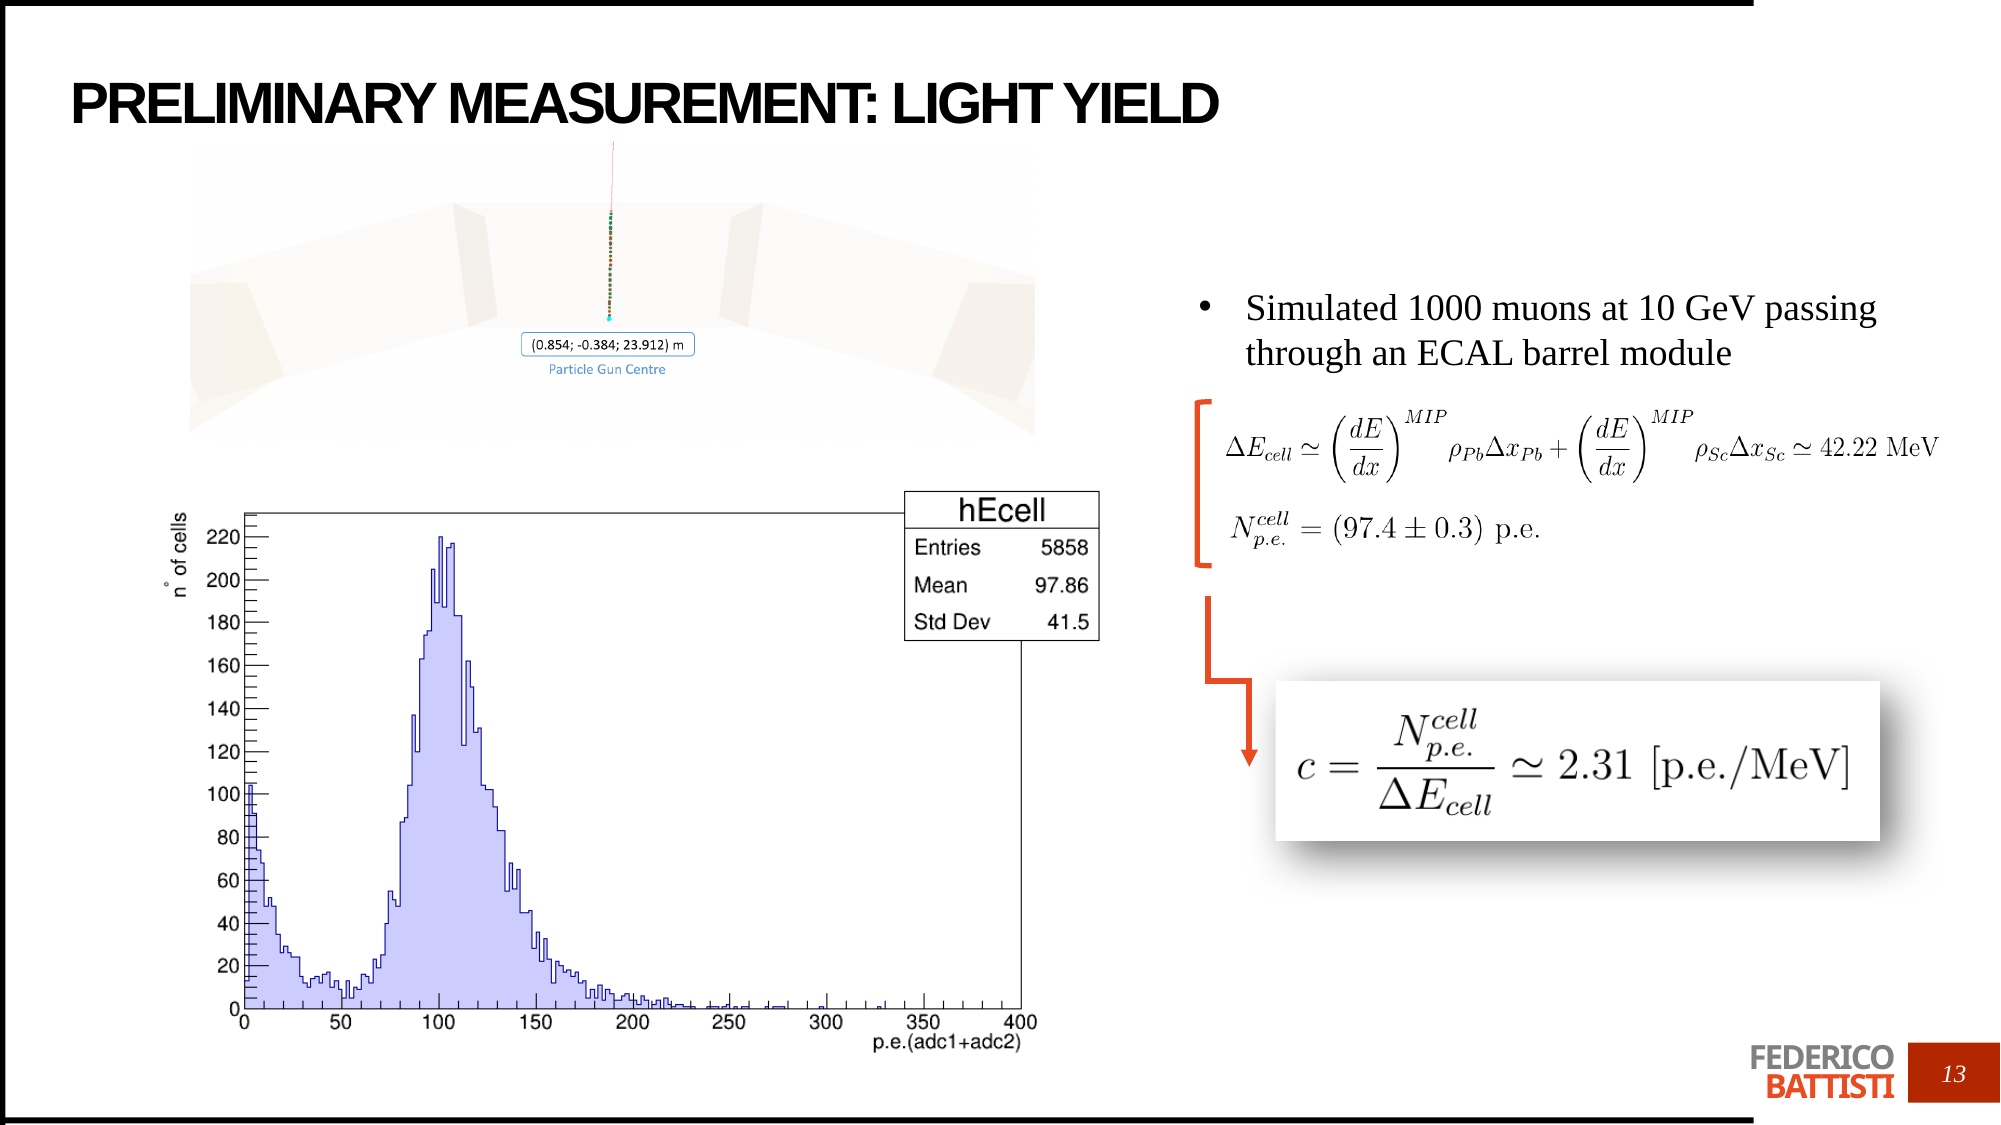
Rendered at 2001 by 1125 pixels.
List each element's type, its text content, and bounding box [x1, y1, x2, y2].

picture [190, 141, 1035, 443]
picture [1275, 681, 1880, 841]
picture [148, 451, 1118, 1071]
picture [1209, 392, 1951, 563]
slide_number 13 [1931, 1050, 1977, 1096]
text_box [1196, 401, 1212, 567]
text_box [1142, 660, 1315, 702]
title Preliminary measurement: light yield [70, 67, 1580, 142]
text_box Simulated 1000 muons at 10 GeV passing through an ECAL barrel module [1183, 275, 1926, 426]
